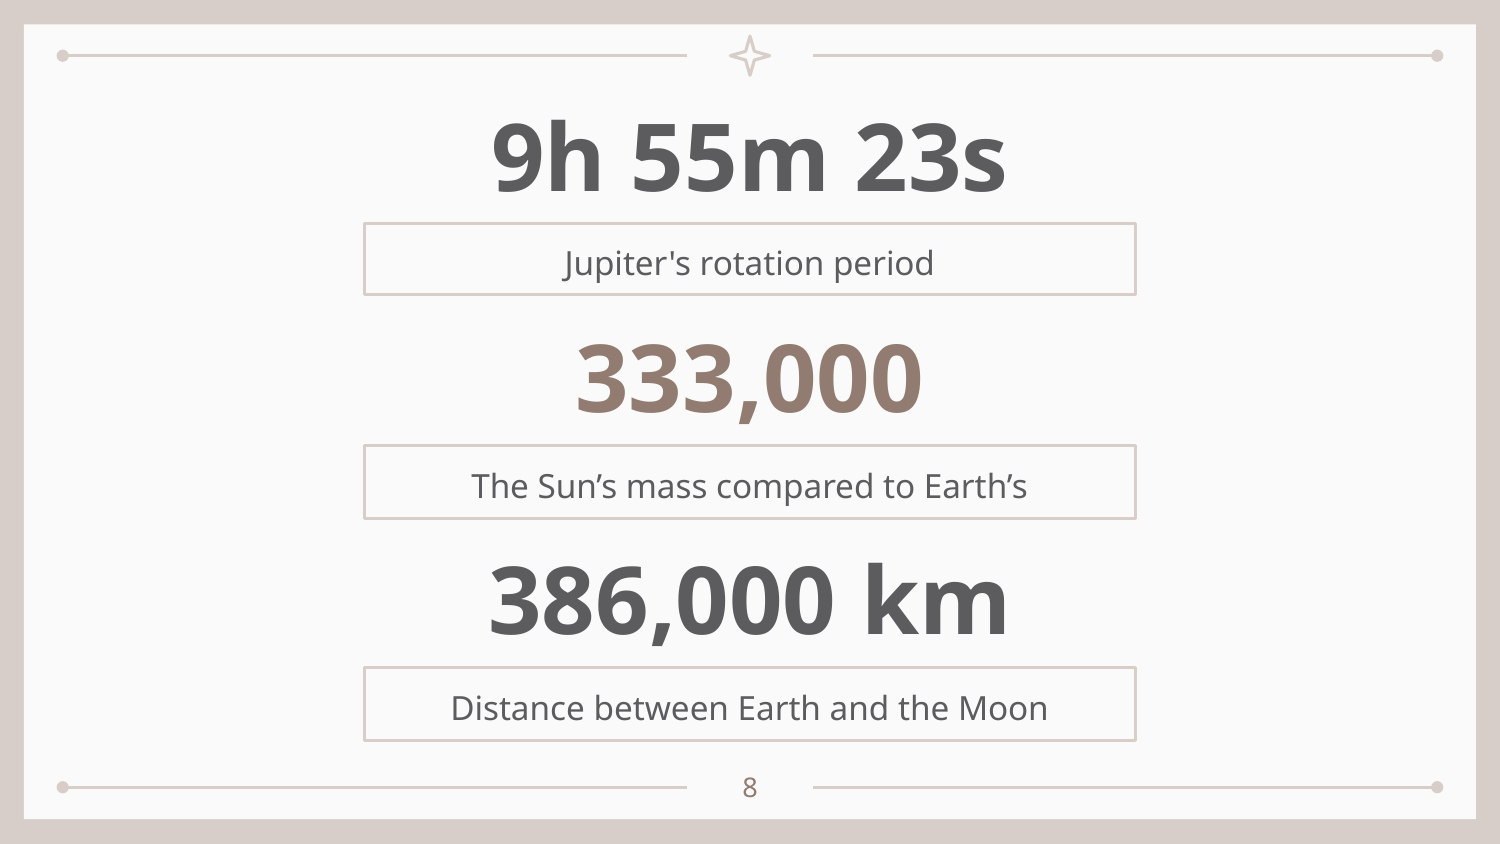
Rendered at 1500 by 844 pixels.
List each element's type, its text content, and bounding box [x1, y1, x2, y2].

subtitle Distance between Earth and the Moon [363, 666, 1137, 742]
title 9h 55m 23s [364, 90, 1136, 217]
slide_number 8 [705, 755, 795, 810]
subtitle The Sun’s mass compared to Earth’s [363, 444, 1137, 520]
subtitle Jupiter's rotation period [363, 222, 1137, 296]
title 333,000 [364, 312, 1136, 439]
title 386,000 km [364, 534, 1136, 661]
